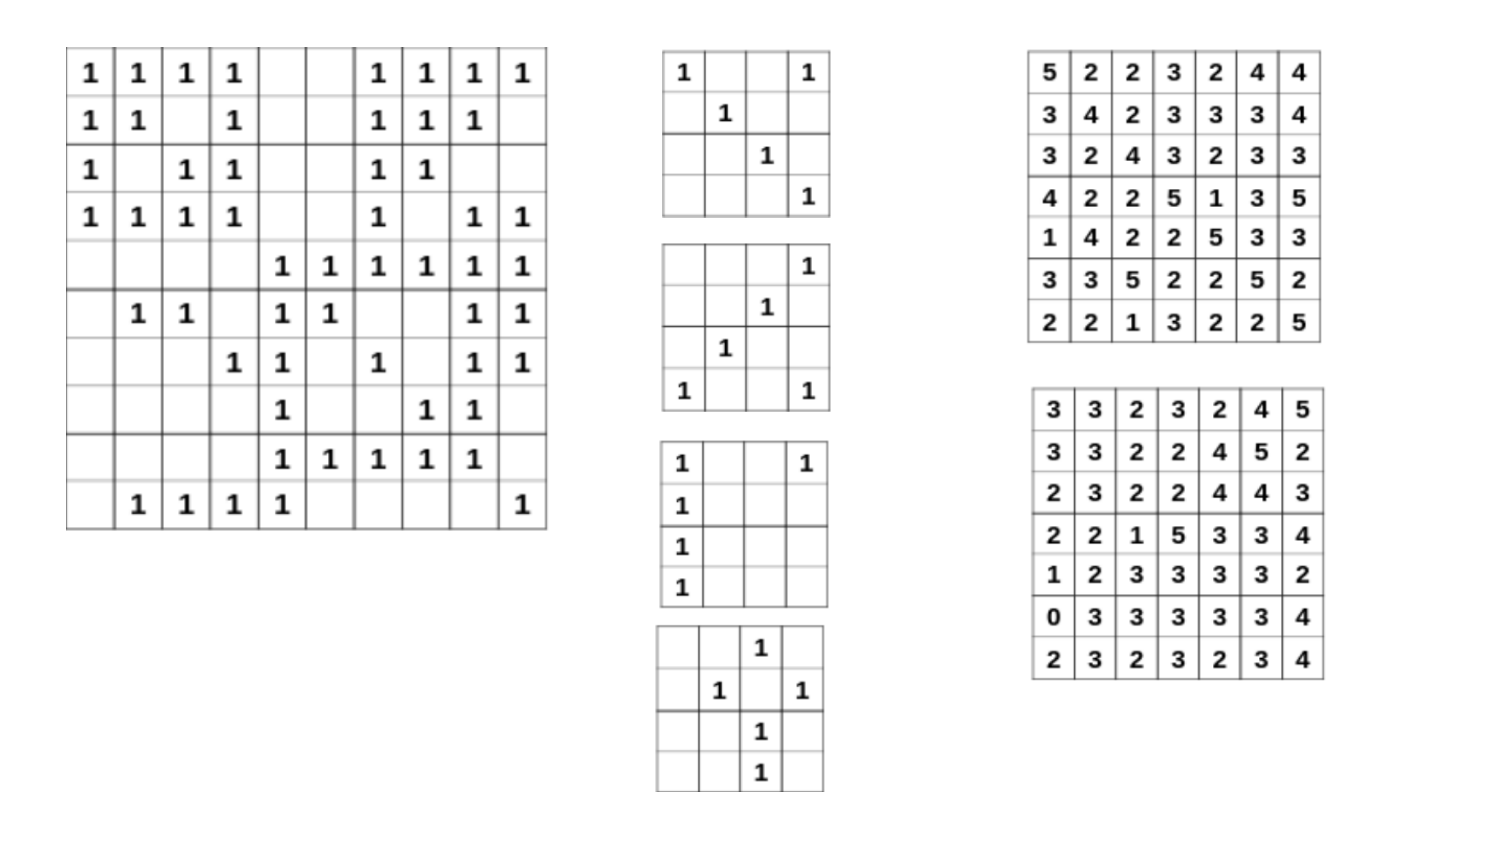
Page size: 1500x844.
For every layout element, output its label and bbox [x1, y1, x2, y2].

picture [653, 433, 838, 616]
picture [1026, 380, 1326, 681]
picture [662, 46, 838, 219]
picture [1018, 46, 1326, 346]
picture [656, 242, 838, 412]
picture [65, 46, 552, 531]
picture [649, 622, 838, 792]
